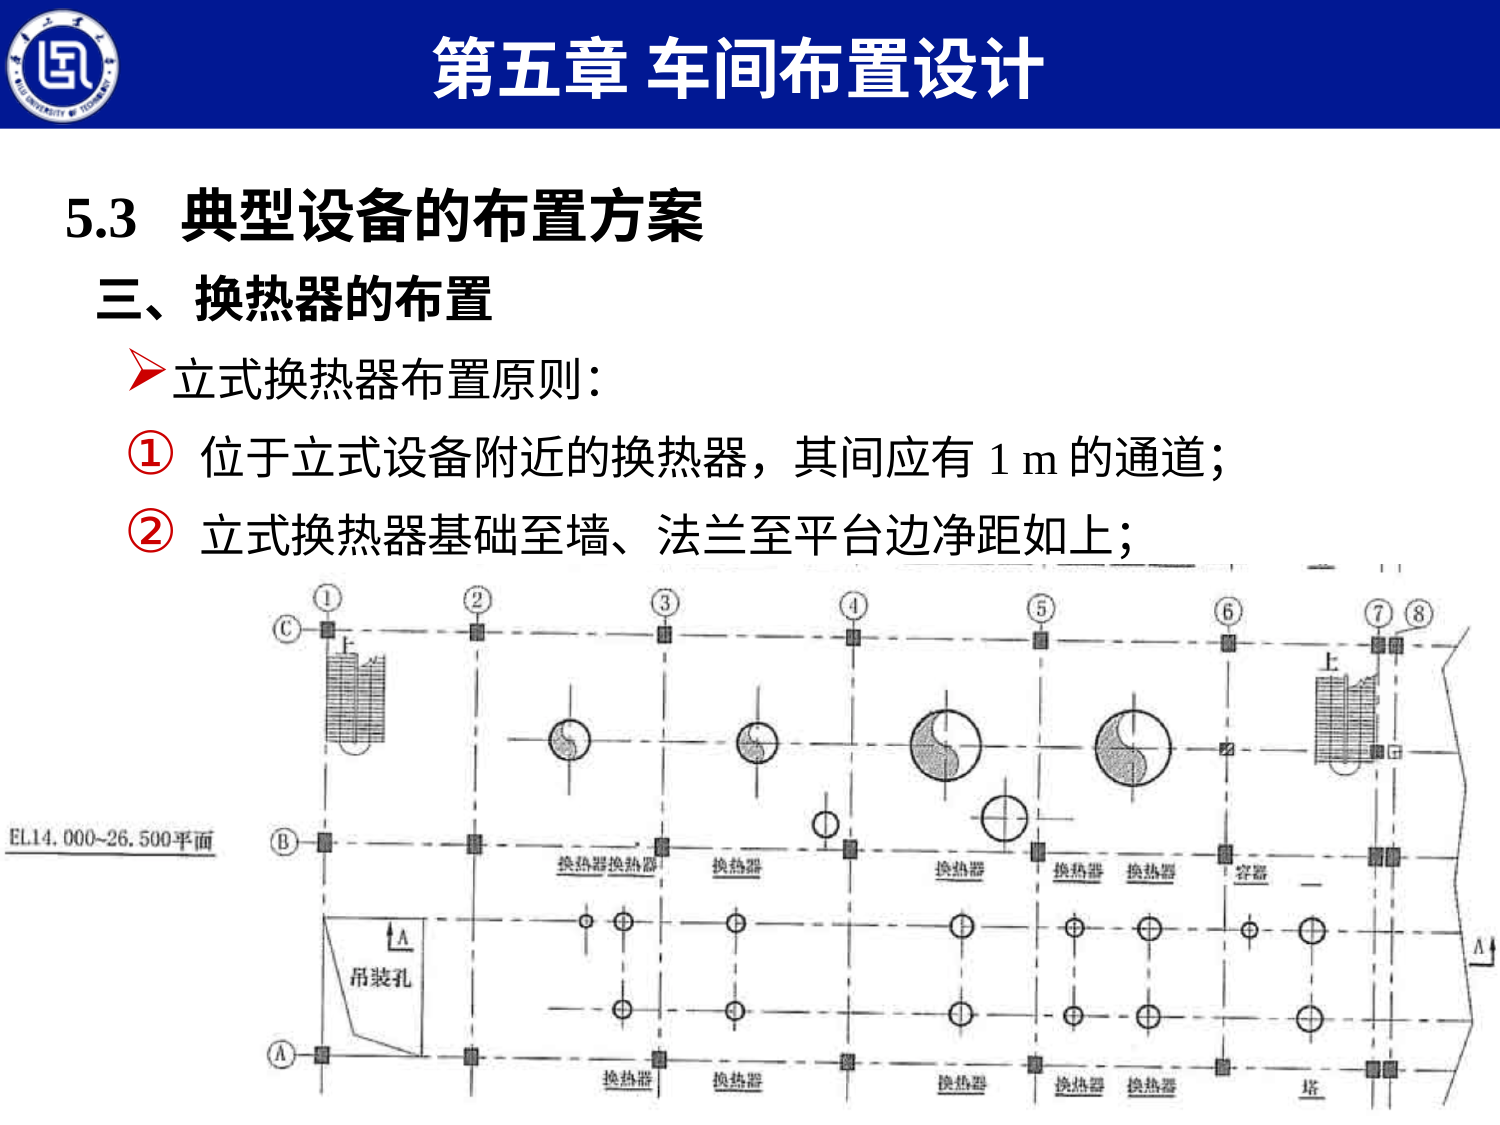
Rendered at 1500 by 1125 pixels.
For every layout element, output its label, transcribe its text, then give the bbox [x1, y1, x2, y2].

picture [0, 564, 1500, 1116]
picture [1, 7, 123, 126]
text_box 第五章 车间布置设计 [58, 19, 1418, 115]
text_box 5.3 典型设备的布置方案 三、换热器的布置 立式换热器布置原则： 位于立式设备附近的换热器，其间应有1 m的通道； 立式换热器基础至墙、法兰至平台边净距如上； [50, 172, 1438, 563]
